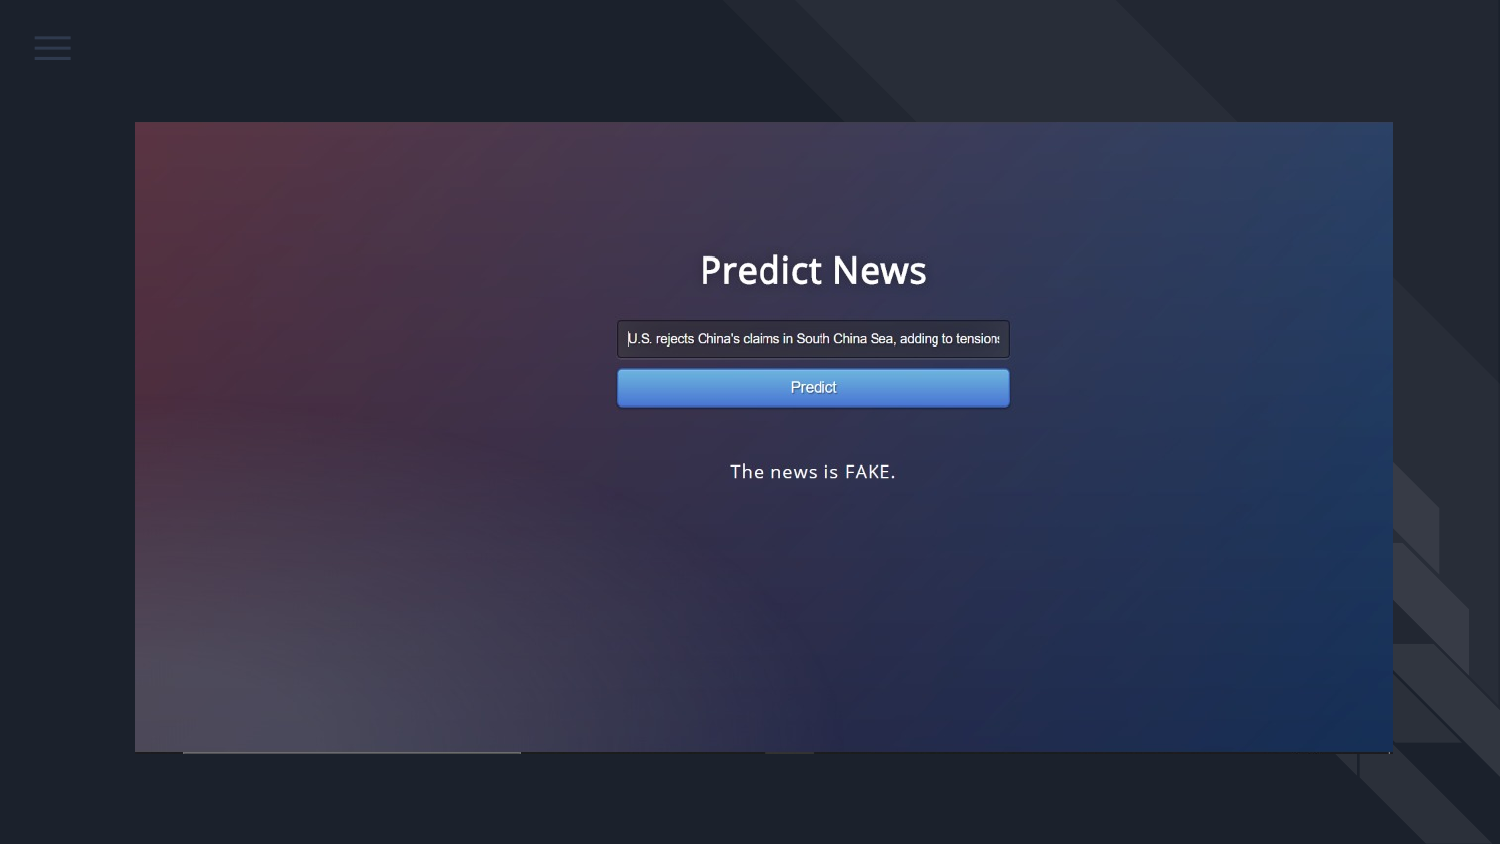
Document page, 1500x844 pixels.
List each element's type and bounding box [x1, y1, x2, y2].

picture [134, 121, 1394, 754]
